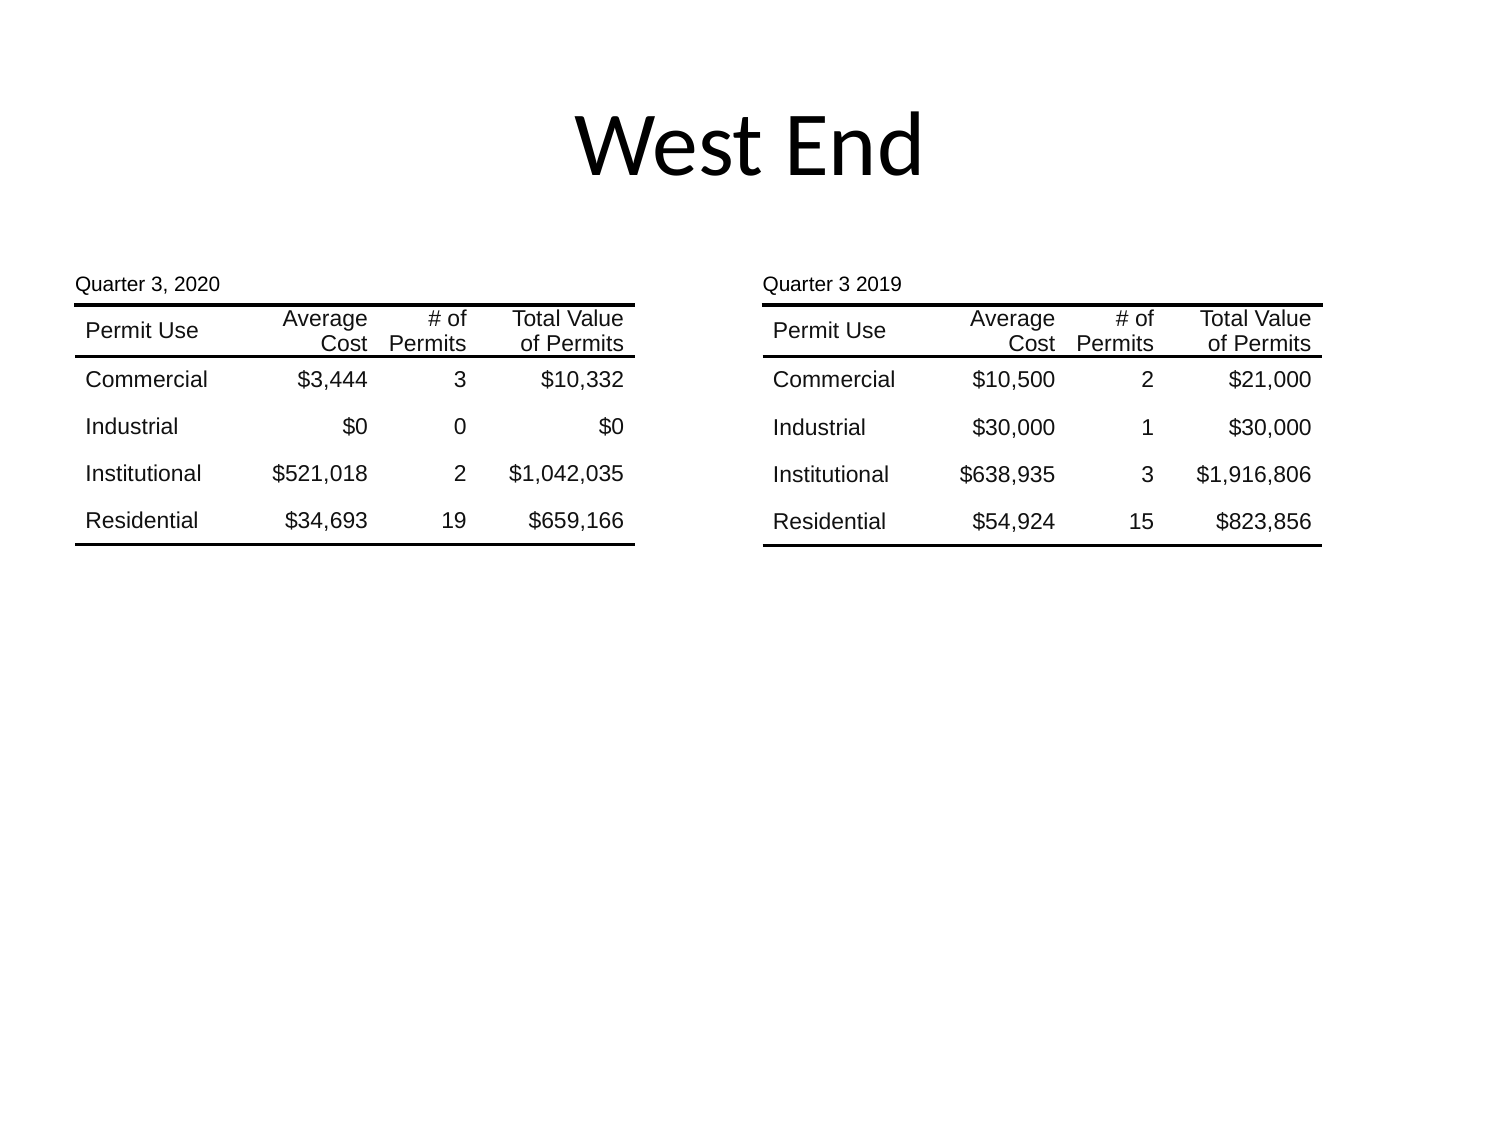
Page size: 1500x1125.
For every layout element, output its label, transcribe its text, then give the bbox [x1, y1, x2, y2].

table_cell 3 [1066, 451, 1165, 498]
table_cell Permit Use [75, 307, 240, 355]
table_cell Institutional [763, 451, 928, 498]
table_cell Institutional [75, 450, 240, 497]
table_cell Commercial [763, 358, 928, 404]
table_cell Total Value of Permits [1165, 307, 1322, 355]
table_cell Commercial [75, 358, 240, 404]
table_cell $521,018 [240, 450, 378, 497]
table_cell $0 [477, 404, 635, 450]
table_cell $638,935 [928, 451, 1066, 498]
table_cell $21,000 [1165, 358, 1322, 404]
table_cell 3 [378, 358, 477, 404]
table_cell $34,693 [240, 497, 378, 543]
table_cell Residential [763, 498, 928, 544]
table_cell 0 [378, 404, 477, 450]
table_cell Average Cost [240, 307, 378, 355]
table_cell Industrial [75, 404, 240, 450]
table_cell $30,000 [1165, 404, 1322, 451]
table_cell 15 [1066, 498, 1165, 544]
table_header Quarter 3, 2020 [76, 263, 634, 303]
table_cell # of Permits [378, 307, 477, 355]
table_cell Residential [75, 497, 240, 543]
table_cell $1,042,035 [477, 450, 635, 497]
table_cell $0 [240, 404, 378, 450]
table_cell $659,166 [477, 497, 635, 543]
table_cell # of Permits [1066, 307, 1165, 355]
table_cell Industrial [763, 404, 928, 451]
table_cell Total Value of Permits [477, 307, 635, 355]
table_cell $1,916,806 [1165, 451, 1322, 498]
table_cell $823,856 [1165, 498, 1322, 544]
table_cell $10,500 [928, 358, 1066, 404]
table_cell 2 [1066, 358, 1165, 404]
table_cell 2 [378, 450, 477, 497]
table_header Quarter 3 2019 [763, 263, 1321, 303]
table_cell 19 [378, 497, 477, 543]
title West End [75, 45, 1425, 233]
table_cell $30,000 [928, 404, 1066, 451]
table_cell 1 [1066, 404, 1165, 451]
table_cell Permit Use [763, 307, 928, 355]
table_cell $10,332 [477, 358, 635, 404]
table_cell $54,924 [928, 498, 1066, 544]
table_cell Average Cost [928, 307, 1066, 355]
table_cell $3,444 [240, 358, 378, 404]
